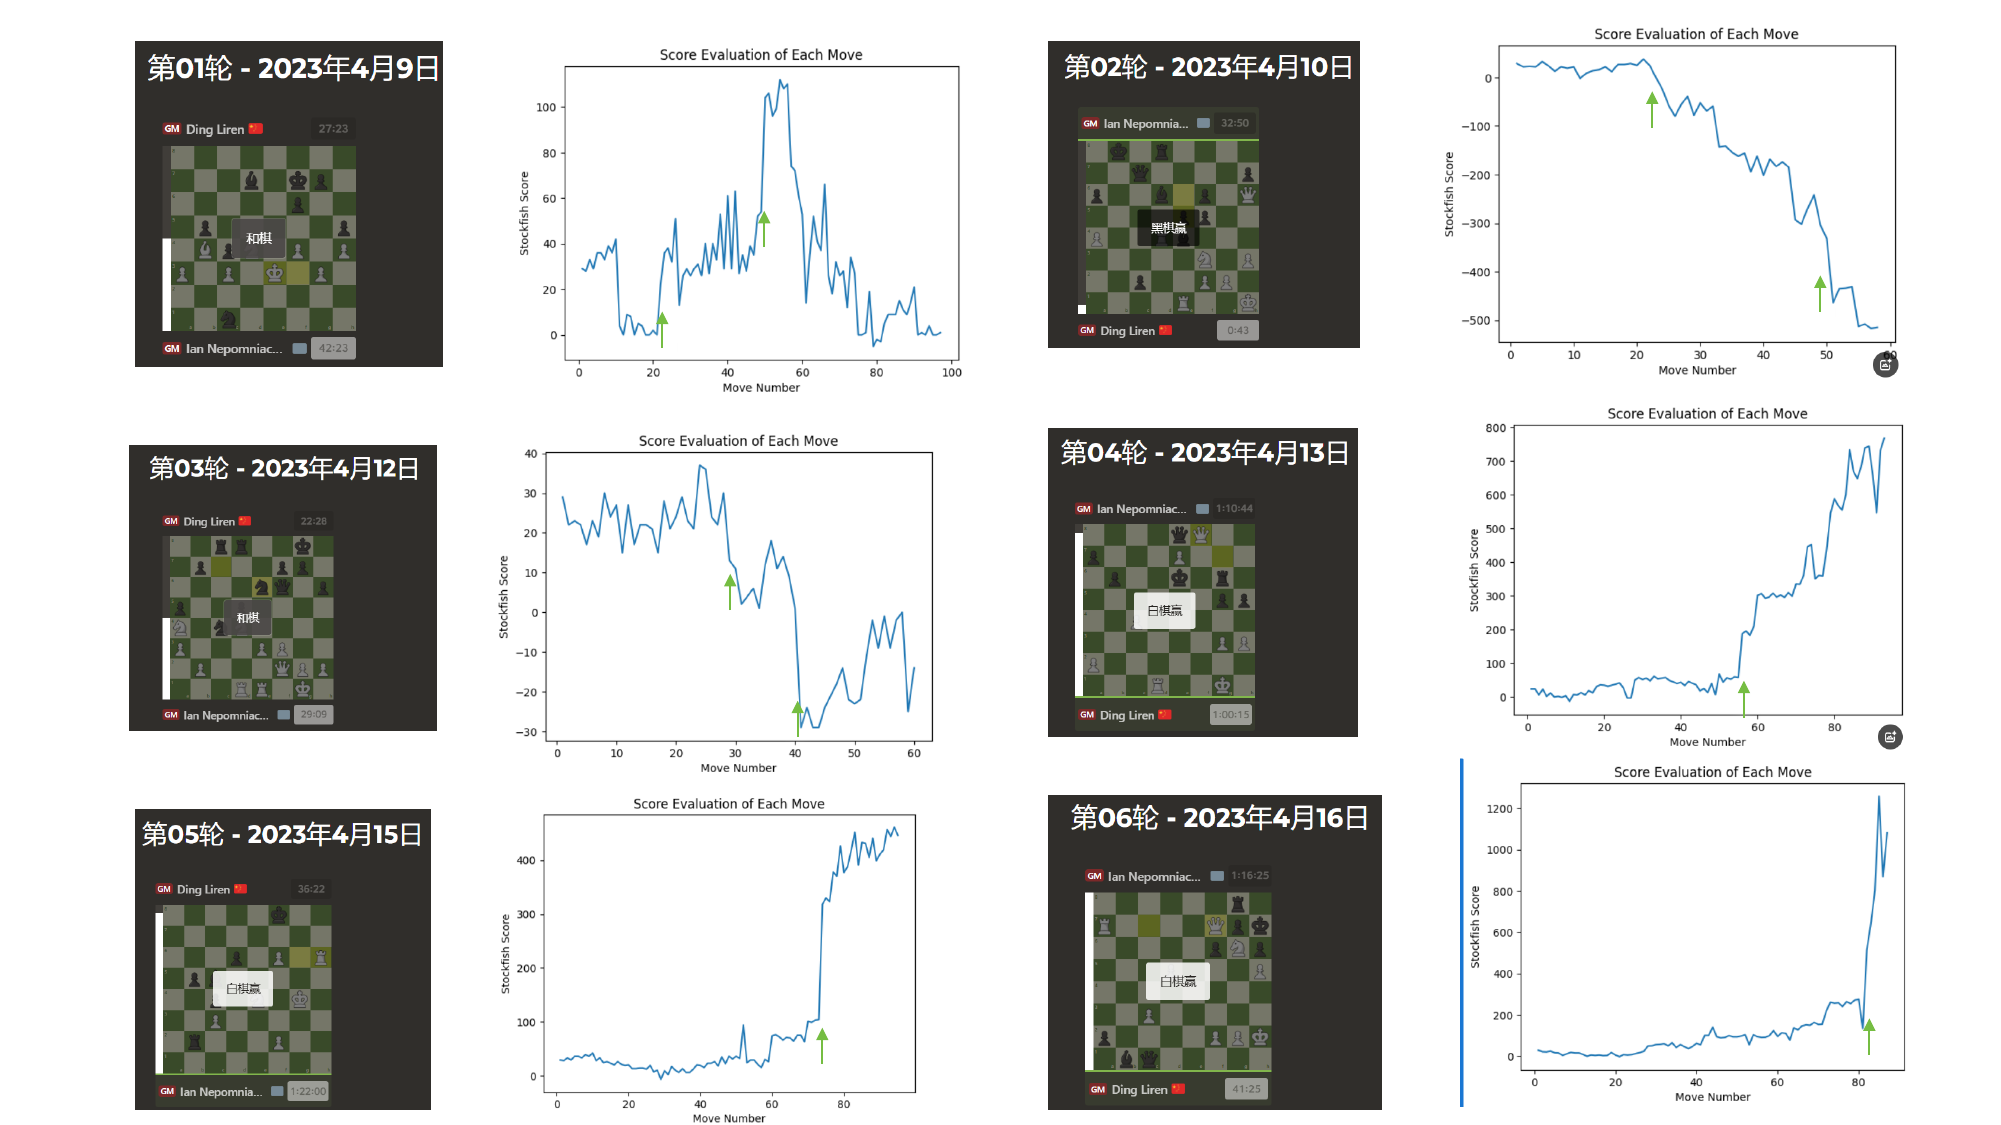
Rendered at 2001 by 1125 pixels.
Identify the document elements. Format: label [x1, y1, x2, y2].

picture [135, 41, 444, 368]
picture [517, 41, 970, 402]
picture [129, 444, 438, 732]
picture [1048, 428, 1358, 738]
picture [497, 791, 923, 1125]
picture [135, 809, 432, 1110]
picture [1437, 17, 1907, 383]
picture [493, 428, 941, 776]
picture [1047, 795, 1382, 1111]
picture [1459, 401, 1929, 1107]
picture [1047, 41, 1360, 349]
